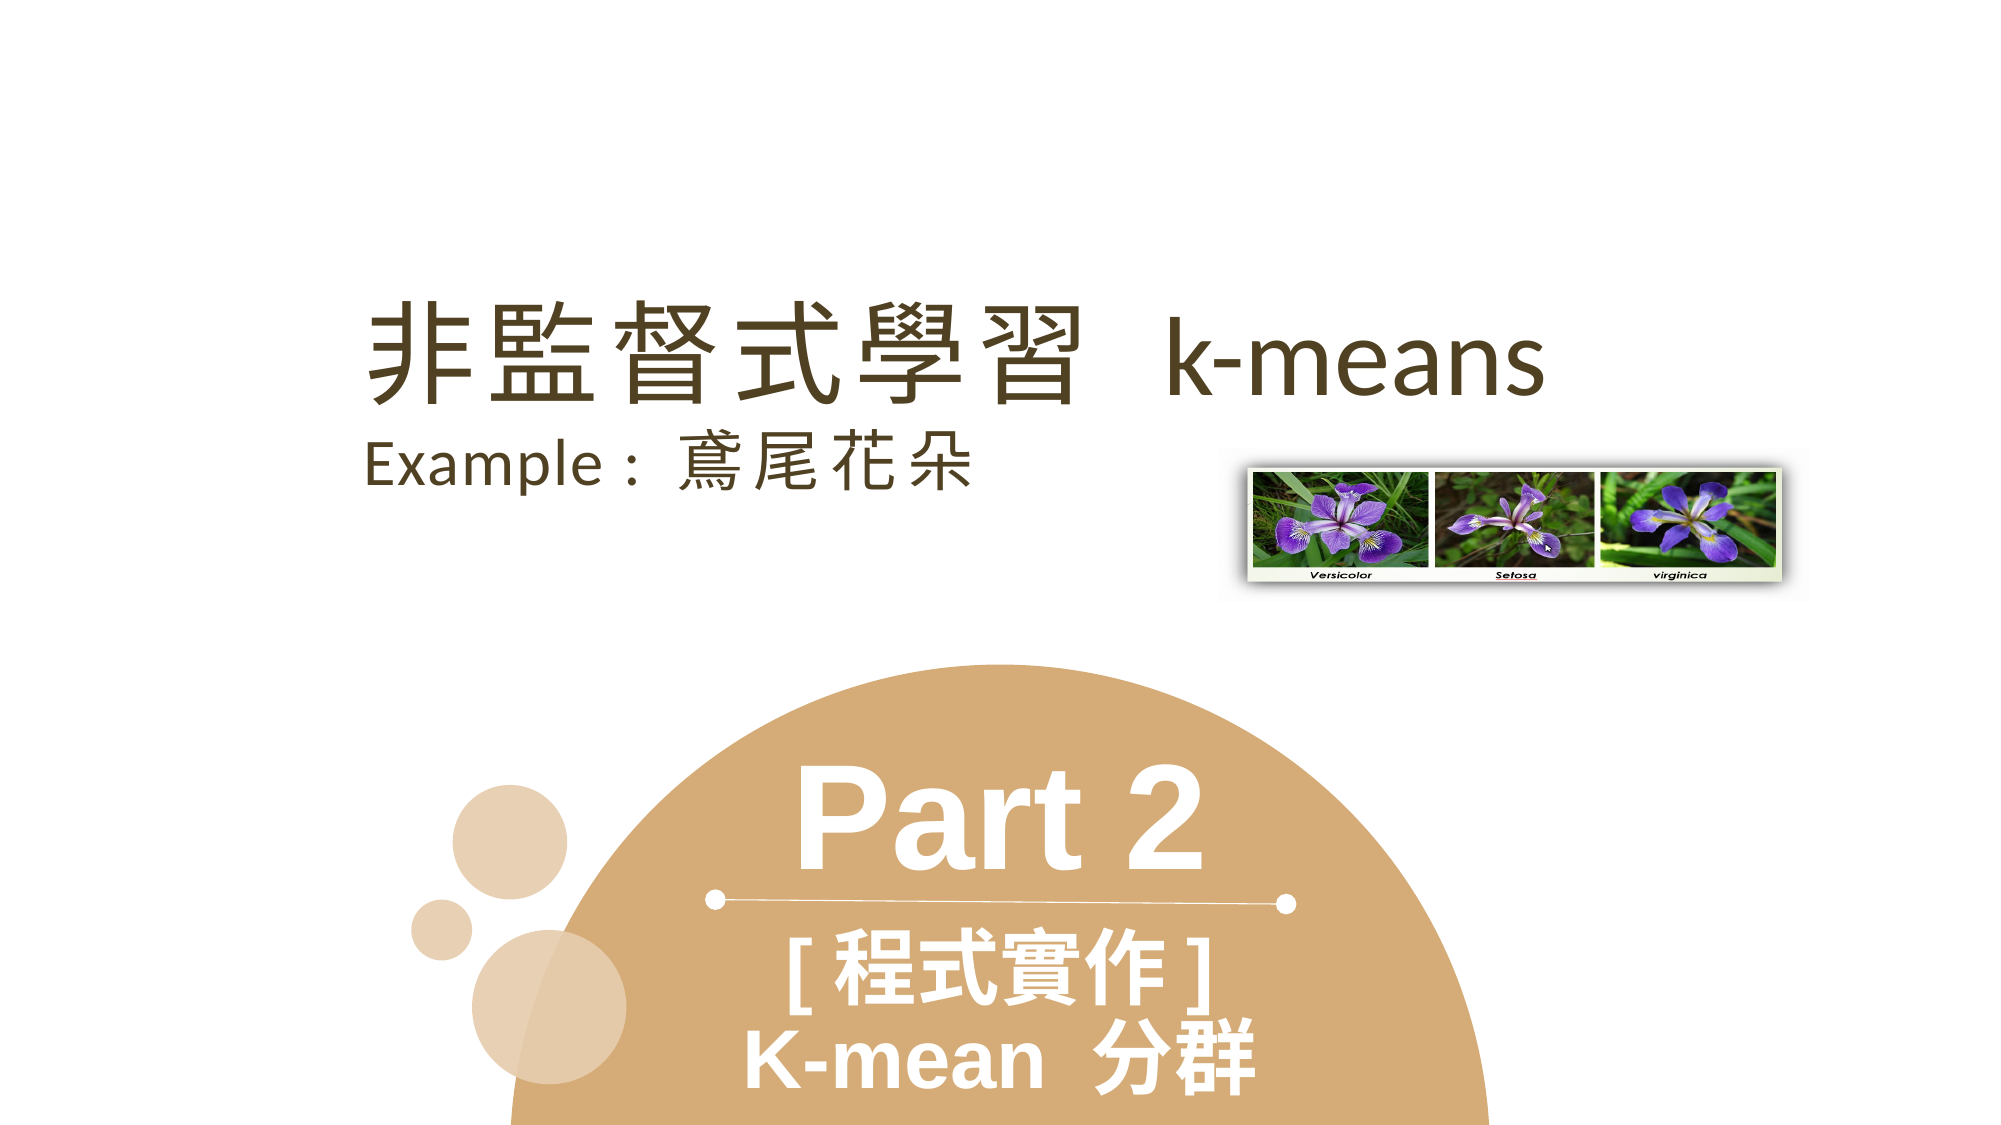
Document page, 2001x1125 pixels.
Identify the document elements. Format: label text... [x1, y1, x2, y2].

text_box 非監督式學習 k-means Example : 鳶尾花朵 [348, 275, 1848, 506]
list [程式實作] K-mean 分群 [545, 919, 1455, 1117]
picture [1219, 447, 1810, 602]
list Part 2 [727, 732, 1273, 912]
